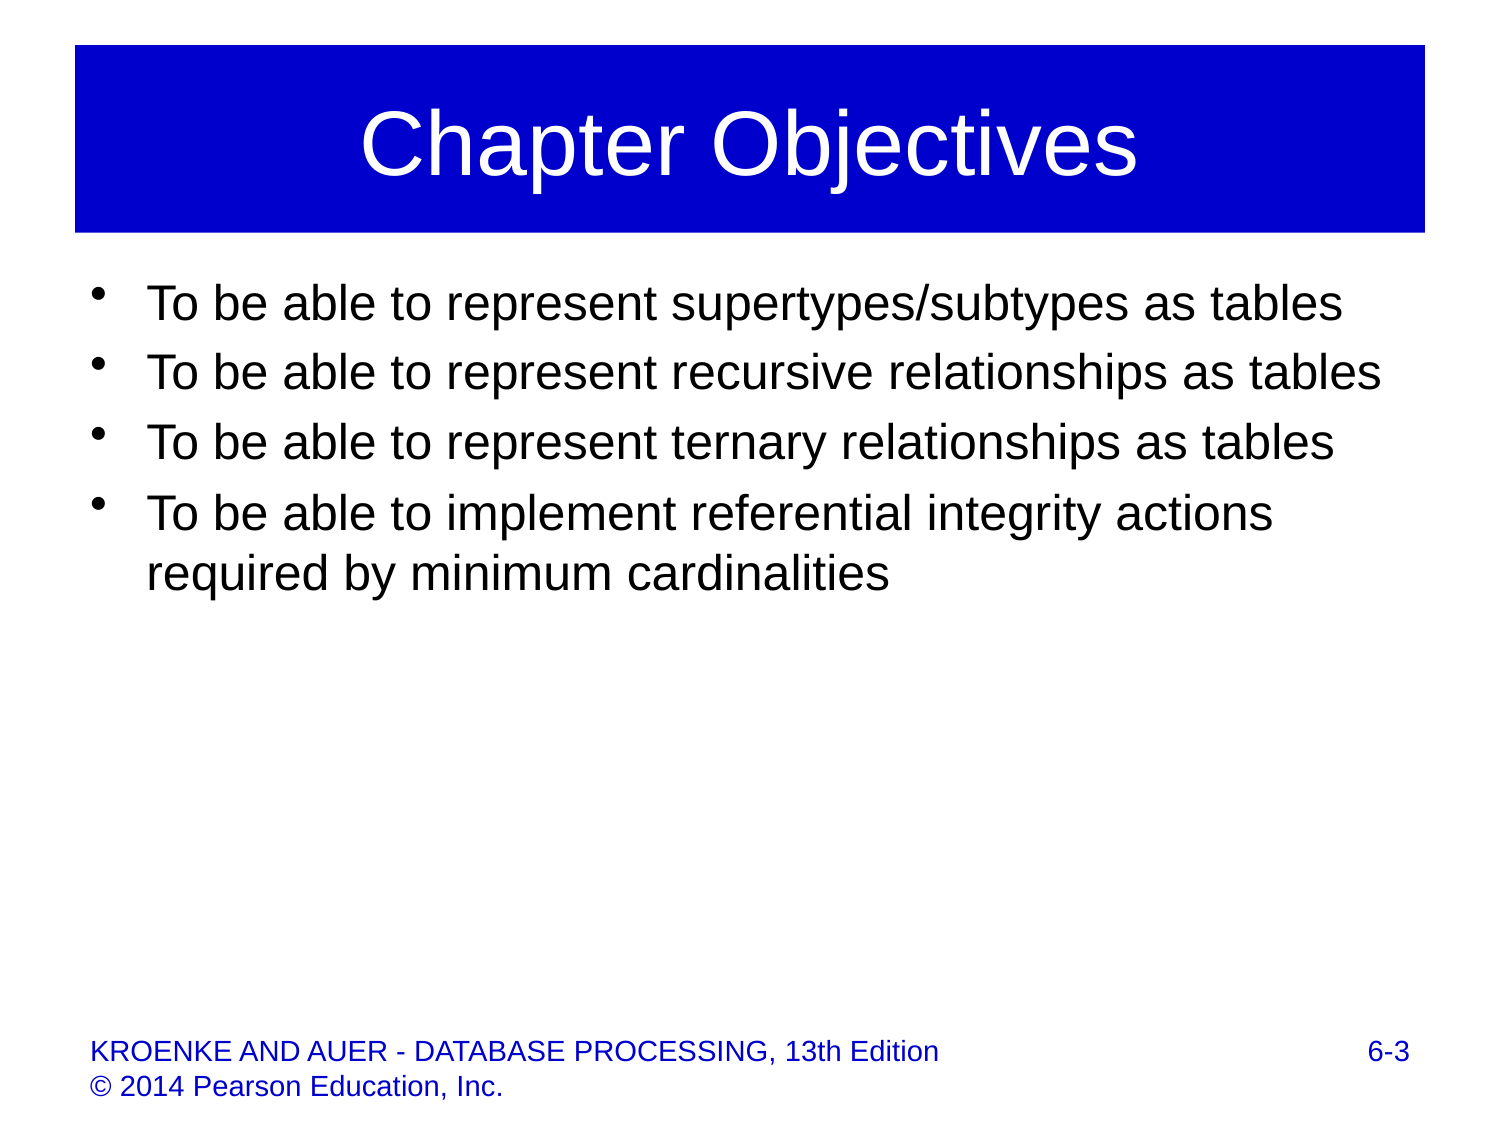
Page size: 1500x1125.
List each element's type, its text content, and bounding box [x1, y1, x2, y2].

slide_number 6-3 [1074, 1024, 1426, 1103]
footer KROENKE AND AUER - DATABASE PROCESSING, 13th Edition © 2014 Pearson Education, Inc. [74, 1024, 976, 1104]
list To be able to represent supertypes/subtypes as tables To be able to represent recursive relationships as tables To be able to represent ternary relationships as tables To be able to implement referential integrity actions required by minimum cardinalities [75, 262, 1425, 1005]
title Chapter Objectives [75, 45, 1425, 233]
